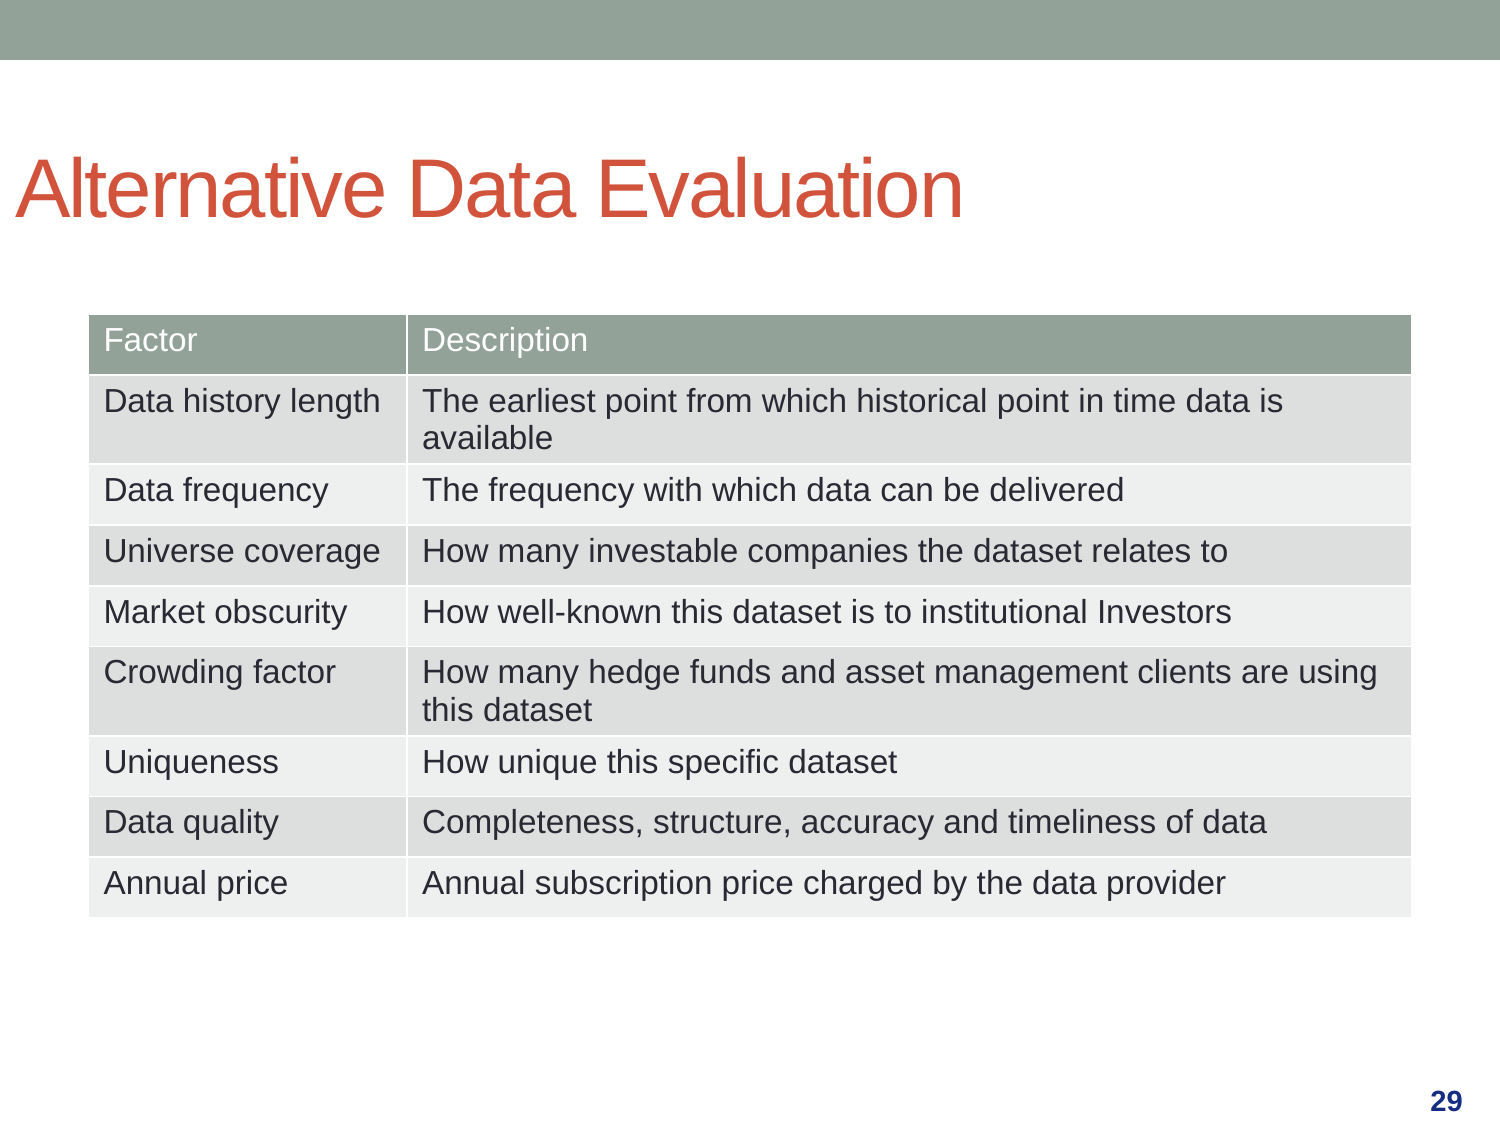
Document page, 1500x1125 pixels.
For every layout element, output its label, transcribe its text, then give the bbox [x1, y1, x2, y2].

table_cell How many hedge funds and asset management clients are using this dataset [408, 647, 1411, 735]
table_cell Universe coverage [89, 526, 406, 585]
table_cell Data history length [89, 376, 406, 463]
table_header Description [408, 315, 1411, 374]
table_cell The frequency with which data can be delivered [408, 465, 1411, 524]
table_header Factor [89, 315, 406, 374]
table_cell Annual subscription price charged by the data provider [408, 858, 1411, 917]
table_cell Data quality [89, 797, 406, 856]
title Alternative Data Evaluation [0, 101, 1325, 266]
table_cell Annual price [89, 858, 406, 917]
table_cell How well-known this dataset is to institutional Investors [408, 587, 1411, 646]
table_cell Data frequency [89, 465, 406, 524]
table_cell Crowding factor [89, 647, 406, 735]
table_cell The earliest point from which historical point in time data is available [408, 376, 1411, 463]
table_cell Completeness, structure, accuracy and timeliness of data [408, 797, 1411, 856]
table_cell How unique this specific dataset [408, 737, 1411, 796]
table_cell Uniqueness [89, 737, 406, 796]
slide_number 29 [1415, 1070, 1499, 1125]
table_cell Market obscurity [89, 587, 406, 646]
table_cell How many investable companies the dataset relates to [408, 526, 1411, 585]
